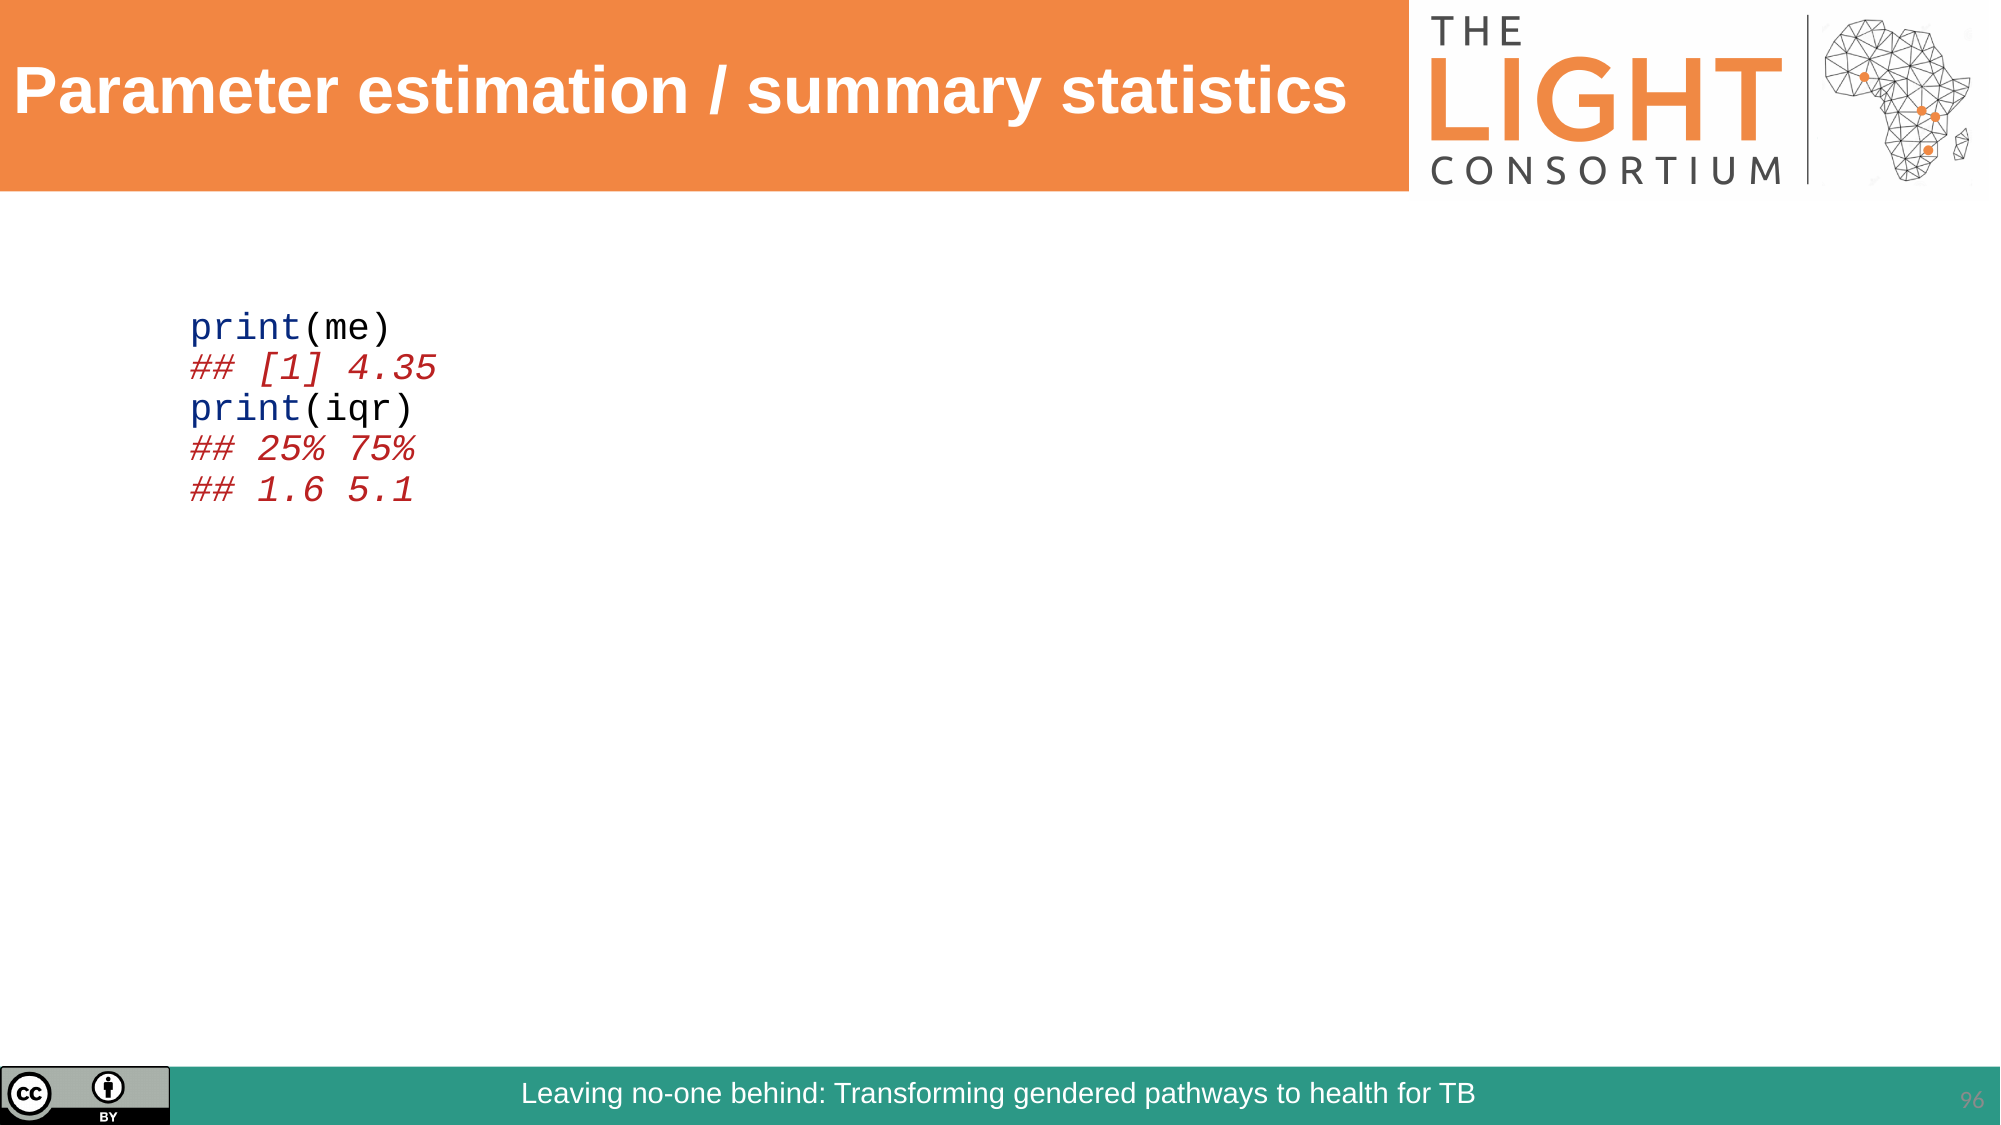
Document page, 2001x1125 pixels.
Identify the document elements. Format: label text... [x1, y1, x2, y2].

picture [1409, 0, 1989, 201]
title Parameter estimation / summary statistics [0, 0, 1410, 192]
list print(me) ## [1] 4.35 print(iqr) ## 25% 75% ## 1.6 5.1 [137, 299, 1863, 1066]
picture [0, 1066, 170, 1125]
slide_number ‹#› [1550, 1073, 2000, 1125]
